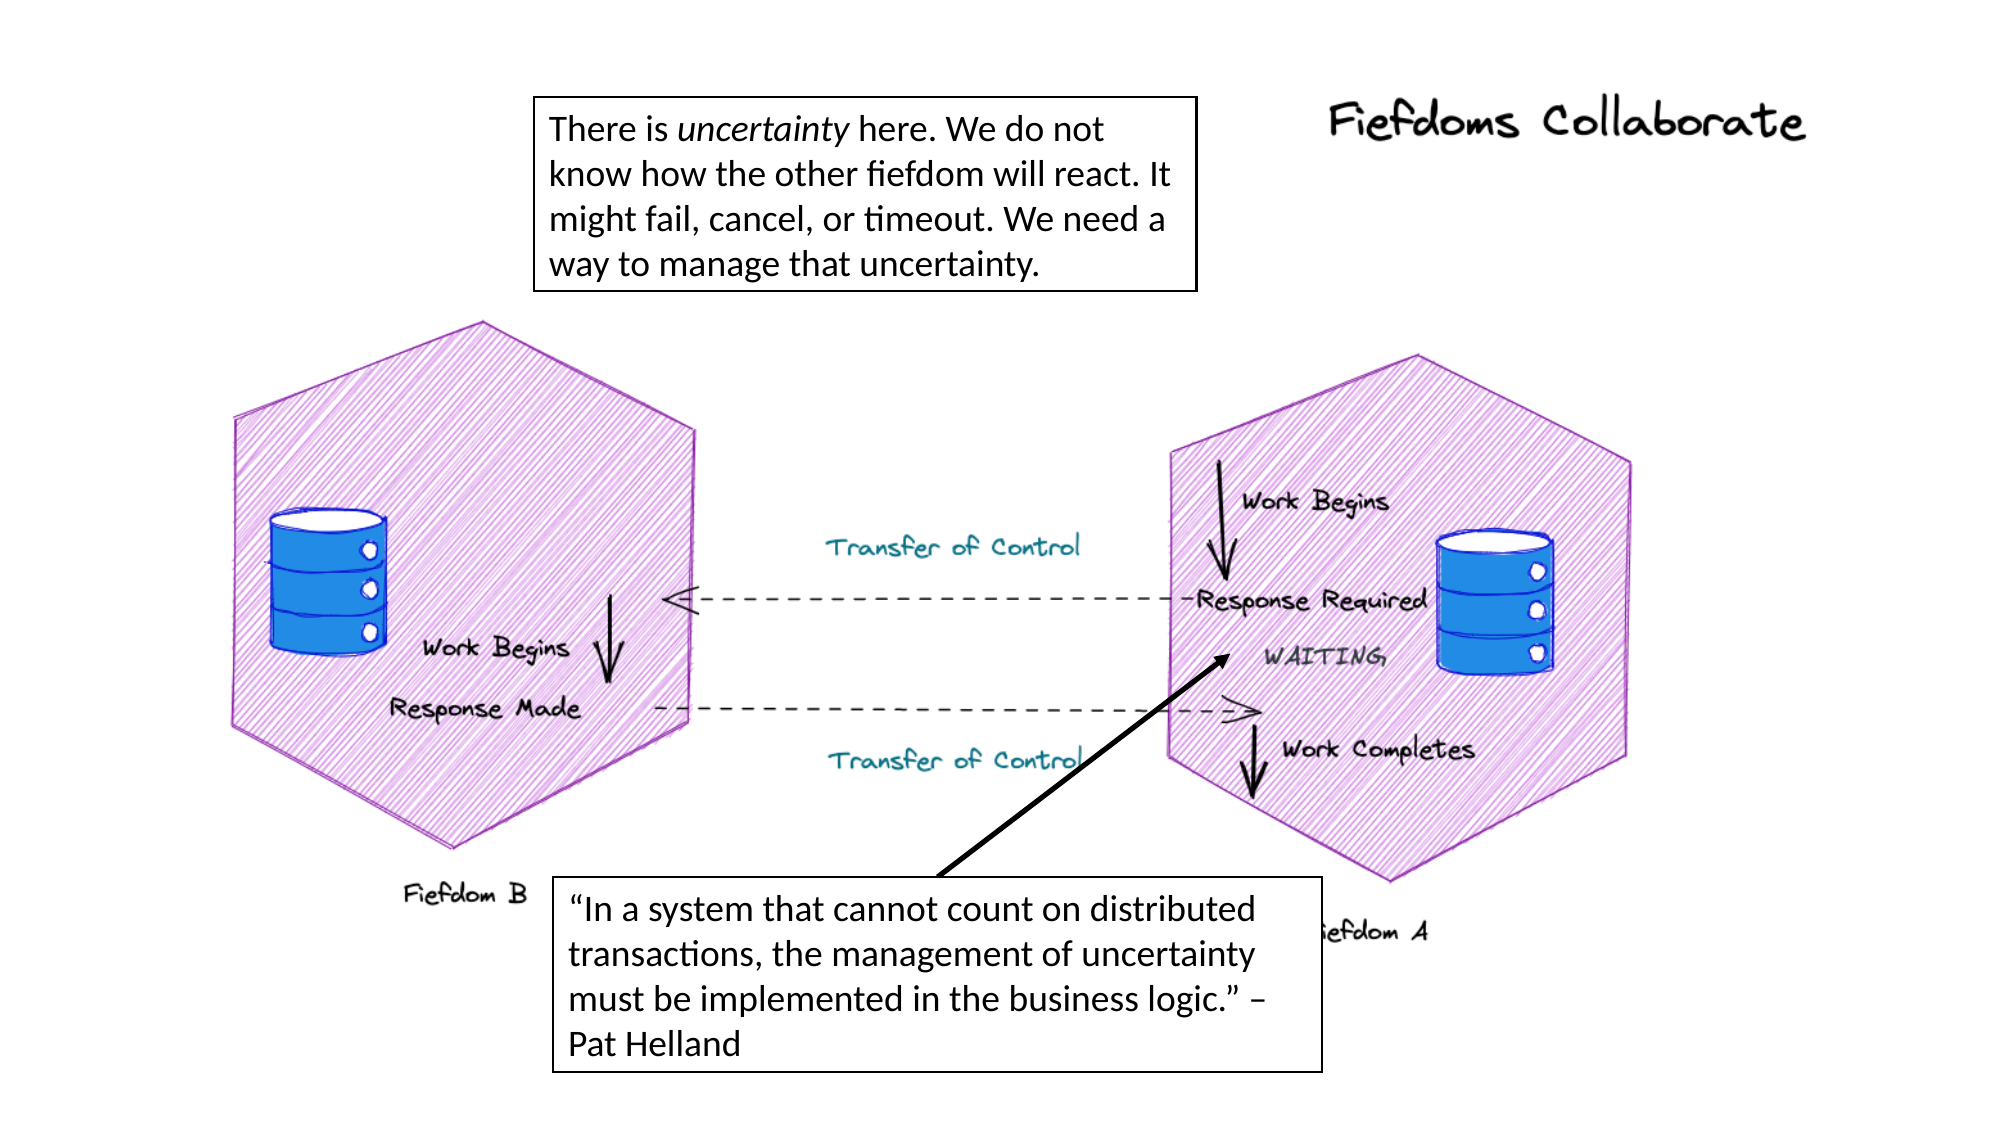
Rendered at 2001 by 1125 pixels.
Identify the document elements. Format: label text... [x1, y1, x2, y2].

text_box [937, 653, 1231, 877]
picture [219, 81, 1819, 961]
text_box “In a system that cannot count on distributed transactions, the management of uncertainty must be implemented in the business logic.” – Pat Helland [552, 961, 1323, 1073]
